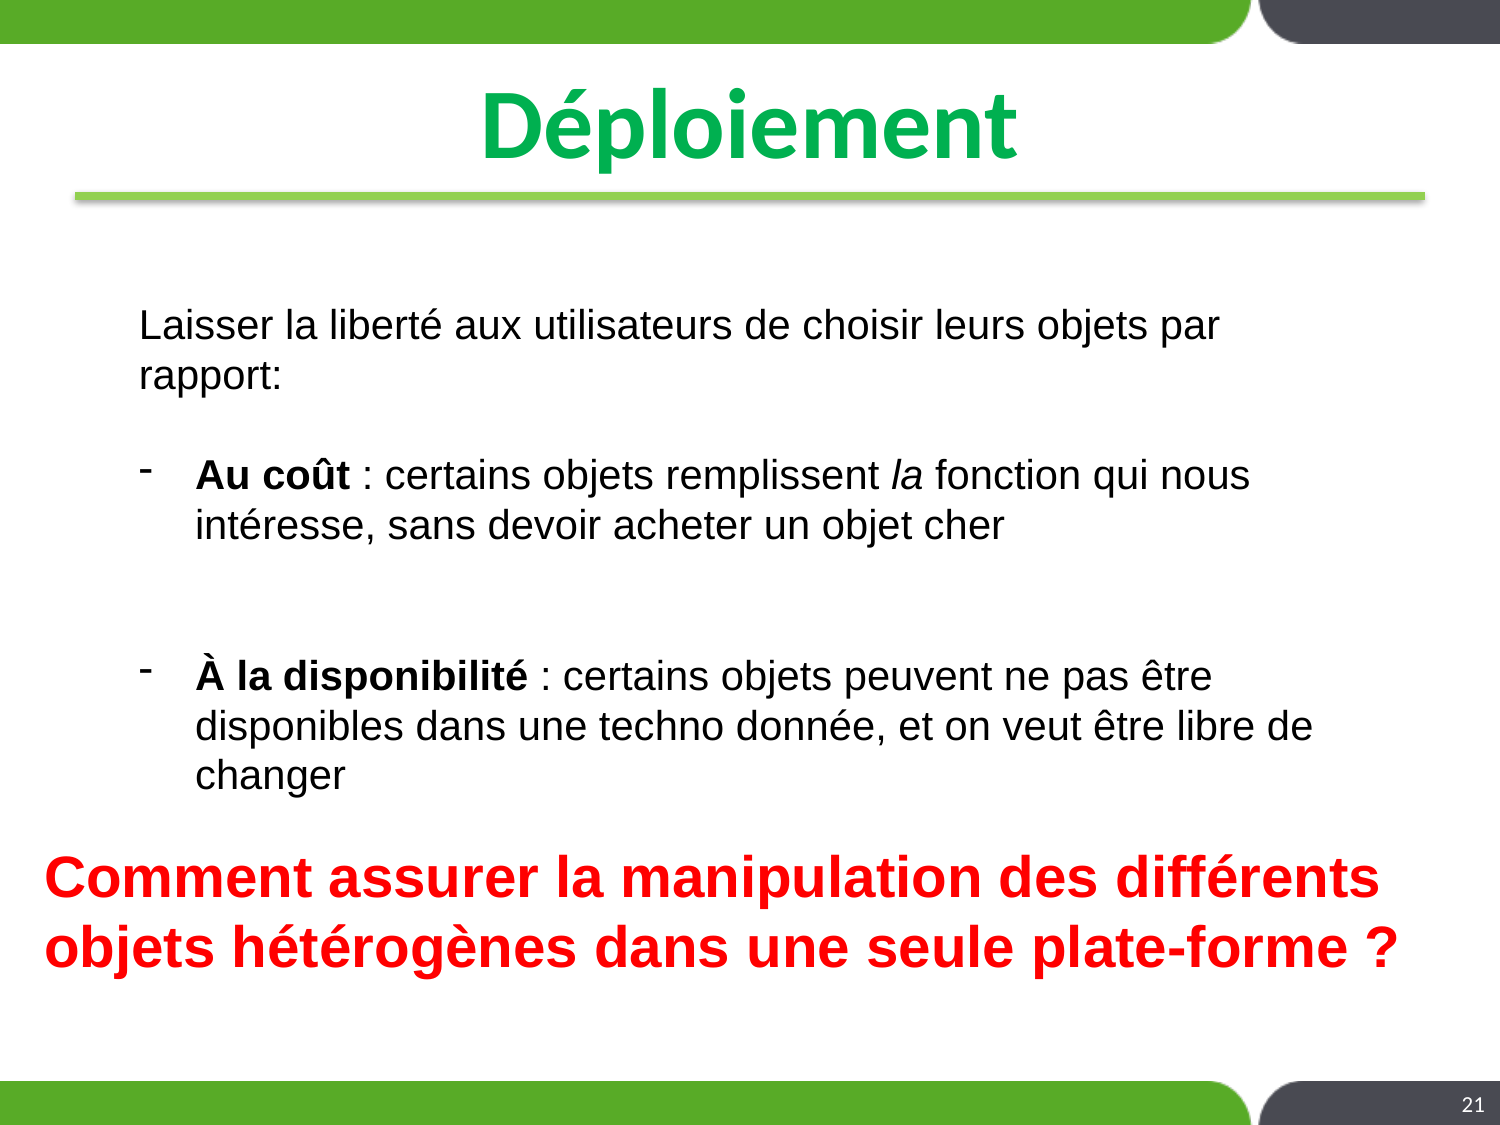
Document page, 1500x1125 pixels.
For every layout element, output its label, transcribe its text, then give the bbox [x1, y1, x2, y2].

text_box Comment assurer la manipulation des différents objets hétérogènes dans une seule plate-forme ? [29, 831, 1425, 987]
slide_number 21 [1267, 1081, 1500, 1125]
text_box Laisser la liberté aux utilisateurs de choisir leurs objets par rapport: Au coût : certains objets remplissent la fonction qui nous intéresse, sans devoir acheter un objet cher À la disponibilité : certains objets peuvent ne pas être disponibles dans une techno donnée, et on veut être libre de changer [123, 290, 1384, 806]
title Déploiement [75, 50, 1425, 181]
